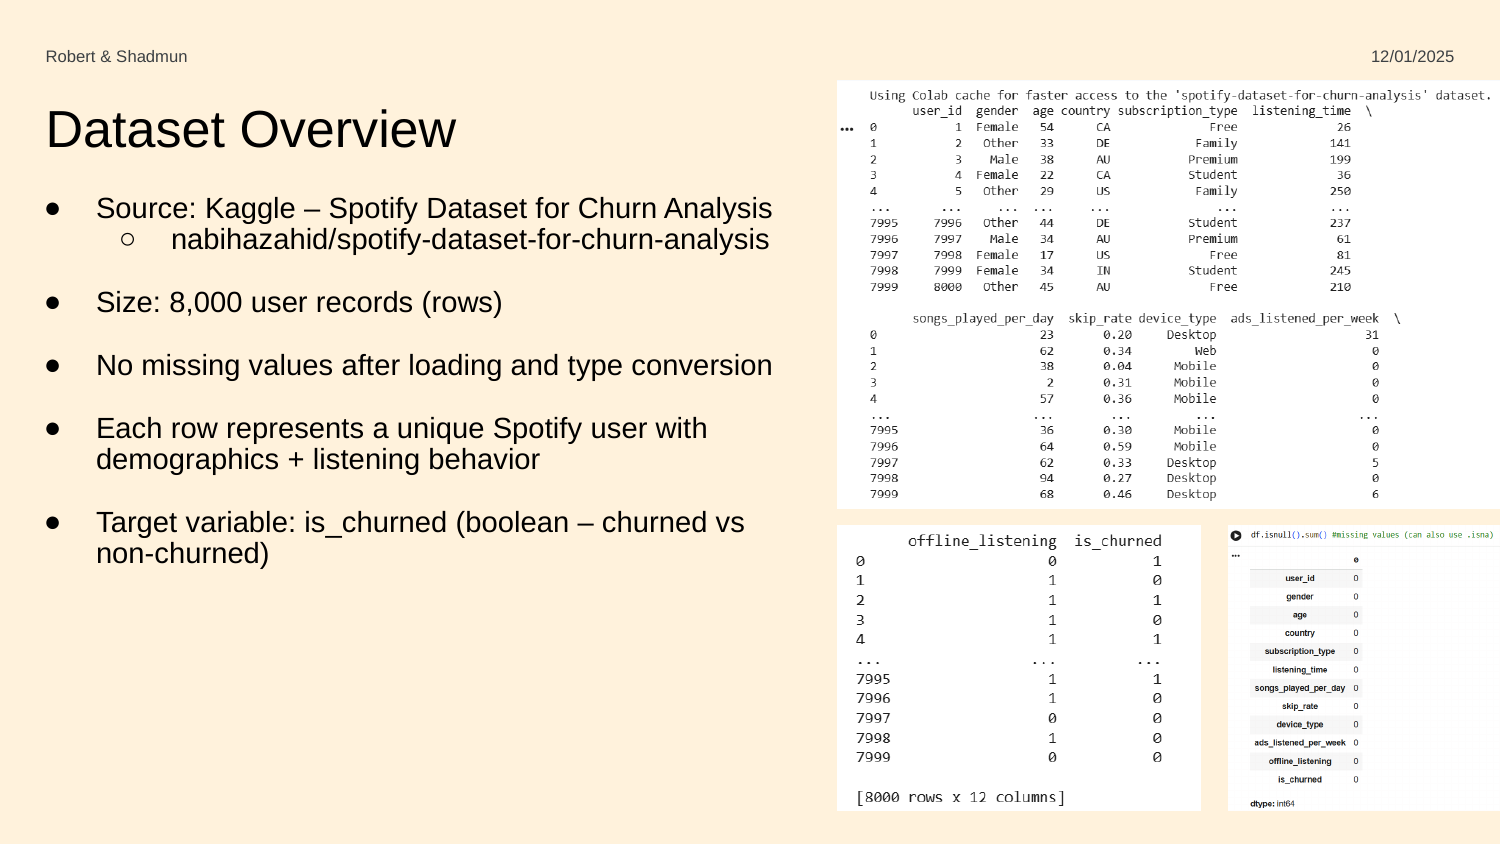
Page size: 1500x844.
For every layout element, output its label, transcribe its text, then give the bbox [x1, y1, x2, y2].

picture [837, 80, 1500, 509]
picture [1228, 524, 1500, 811]
subtitle 12/01/2025 [1187, 45, 1455, 69]
title Source: Kaggle – Spotify Dataset for Churn Analysis nabihazahid/spotify-dataset-for-churn-analysis Size: 8,000 user records (rows) No missing values after loading and type conversion Each row represents a unique Spotify user with demographics + listening behavior Target variable: is_churned (boolean – churned vs non-churned) [20, 178, 795, 785]
picture [837, 524, 1201, 811]
title Dataset Overview [45, 80, 509, 166]
subtitle Robert & Shadmun [45, 45, 313, 69]
